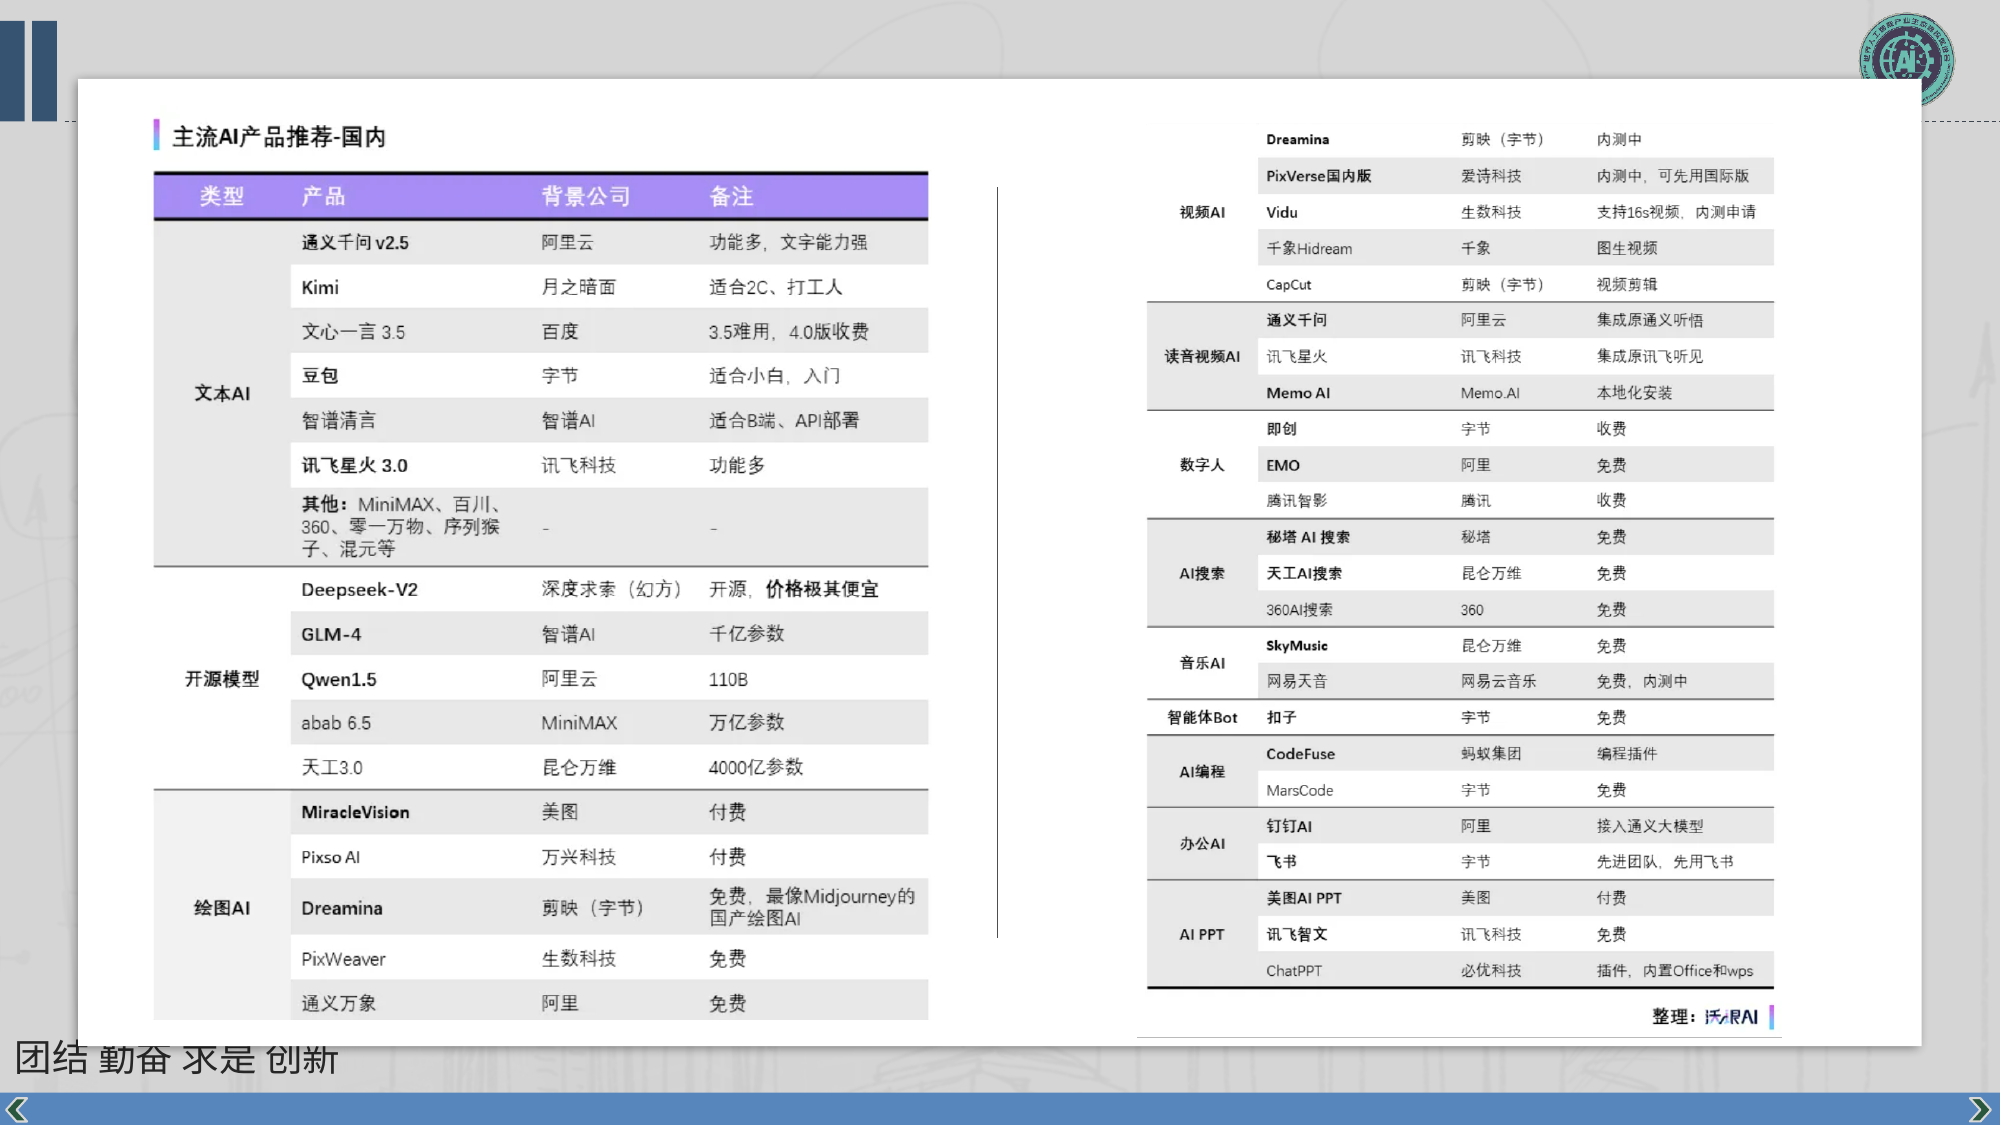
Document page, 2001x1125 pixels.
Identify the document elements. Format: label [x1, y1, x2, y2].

text_box [77, 78, 1923, 1047]
text_box [0, 0, 2000, 1125]
picture [1137, 123, 1782, 1038]
picture [147, 105, 932, 1020]
